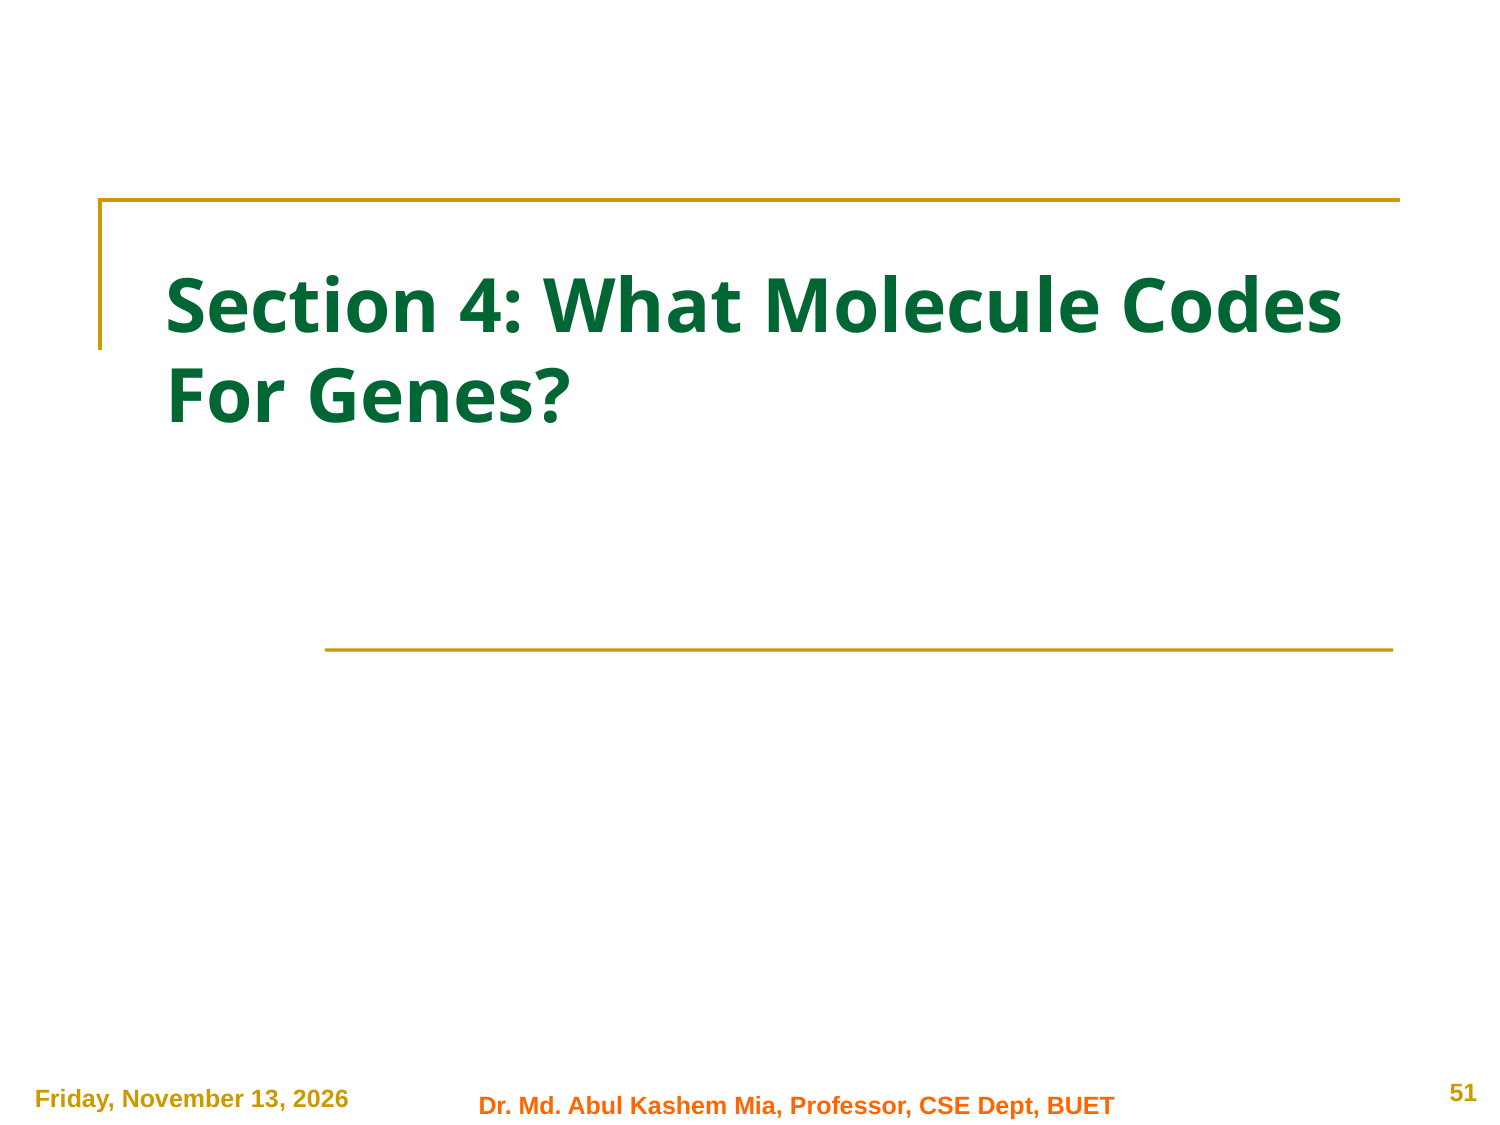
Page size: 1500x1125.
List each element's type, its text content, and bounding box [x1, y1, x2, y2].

title Section 4: What Molecule Codes For Genes? [150, 249, 1401, 538]
